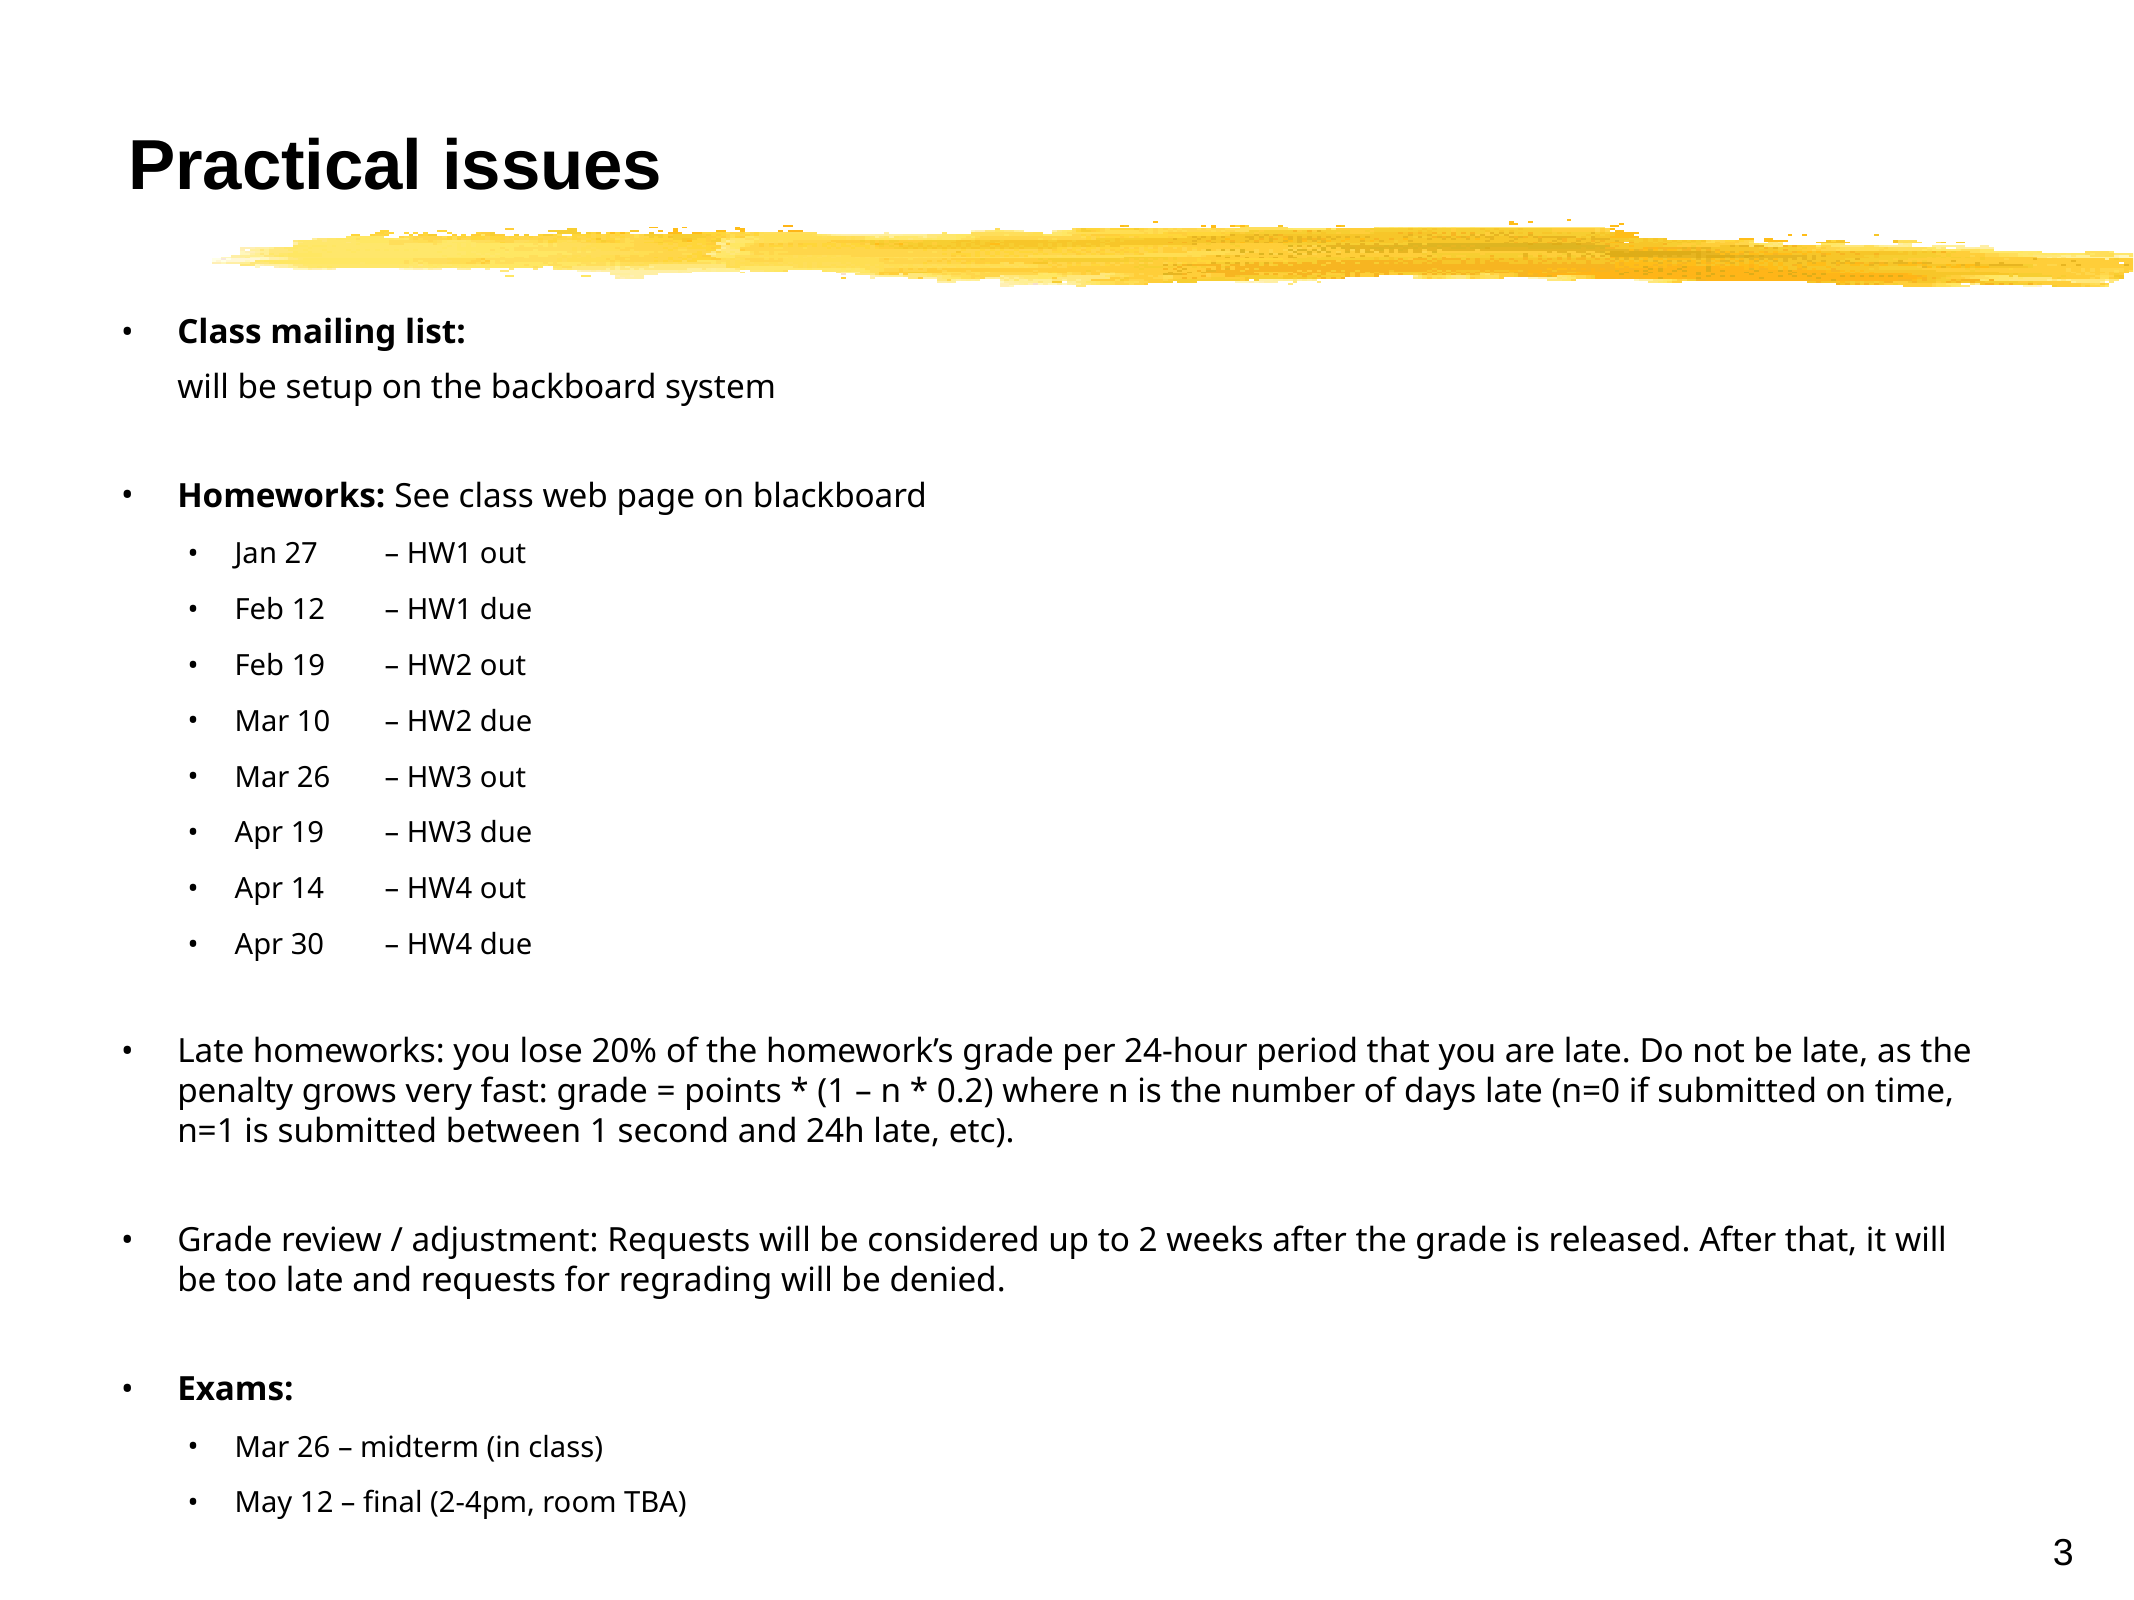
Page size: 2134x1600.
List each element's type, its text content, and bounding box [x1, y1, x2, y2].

title Practical issues [109, 0, 2014, 213]
picture [212, 212, 2134, 303]
list Class mailing list: will be setup on the backboard system Homeworks: See class web page on blackboard Jan 27 – HW1 out Feb 12 – HW1 due Feb 19 – HW2 out Mar 10 – HW2 due Mar 26 – HW3 out Apr 19 – HW3 due Apr 14 – HW4 out Apr 30 – HW4 due Late homeworks: you lose 20% of the homework’s grade per 24-hour period that you are late. Do not be late, as the penalty grows very fast: grade = points * (1 – n * 0.2) where n is the number of days late (n=0 if submitted on time, n=1 is submitted between 1 second and 24h late, etc). Grade review / adjustment: Requests will be considered up to 2 weeks after the grade is released. After that, it will be too late and requests for regrading will be denied. Exams: Mar 26 – midterm (in class) May 12 – final (2-4pm, room TBA) [105, 301, 2016, 1600]
slide_number 3 [2032, 1521, 2094, 1581]
